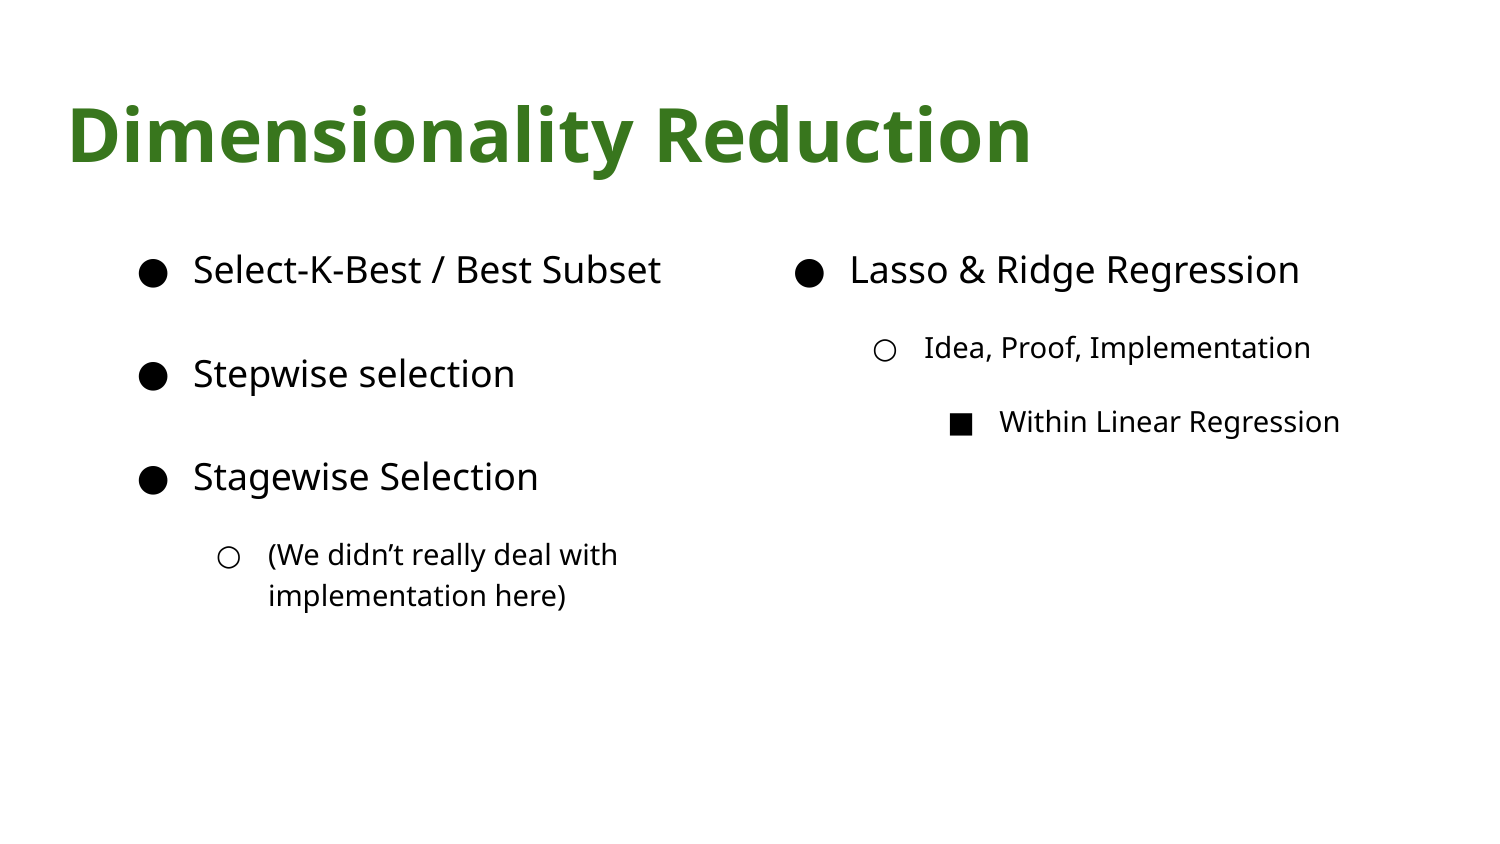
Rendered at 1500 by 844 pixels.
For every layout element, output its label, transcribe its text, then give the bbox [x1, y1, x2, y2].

list Lasso & Ridge Regression Idea, Proof, Implementation Within Linear Regression [759, 224, 1397, 760]
title Dimensionality Reduction [51, 72, 1449, 167]
list Select-K-Best / Best Subset Stepwise selection Stagewise Selection (We didn’t really deal with implementation here) [103, 224, 741, 760]
